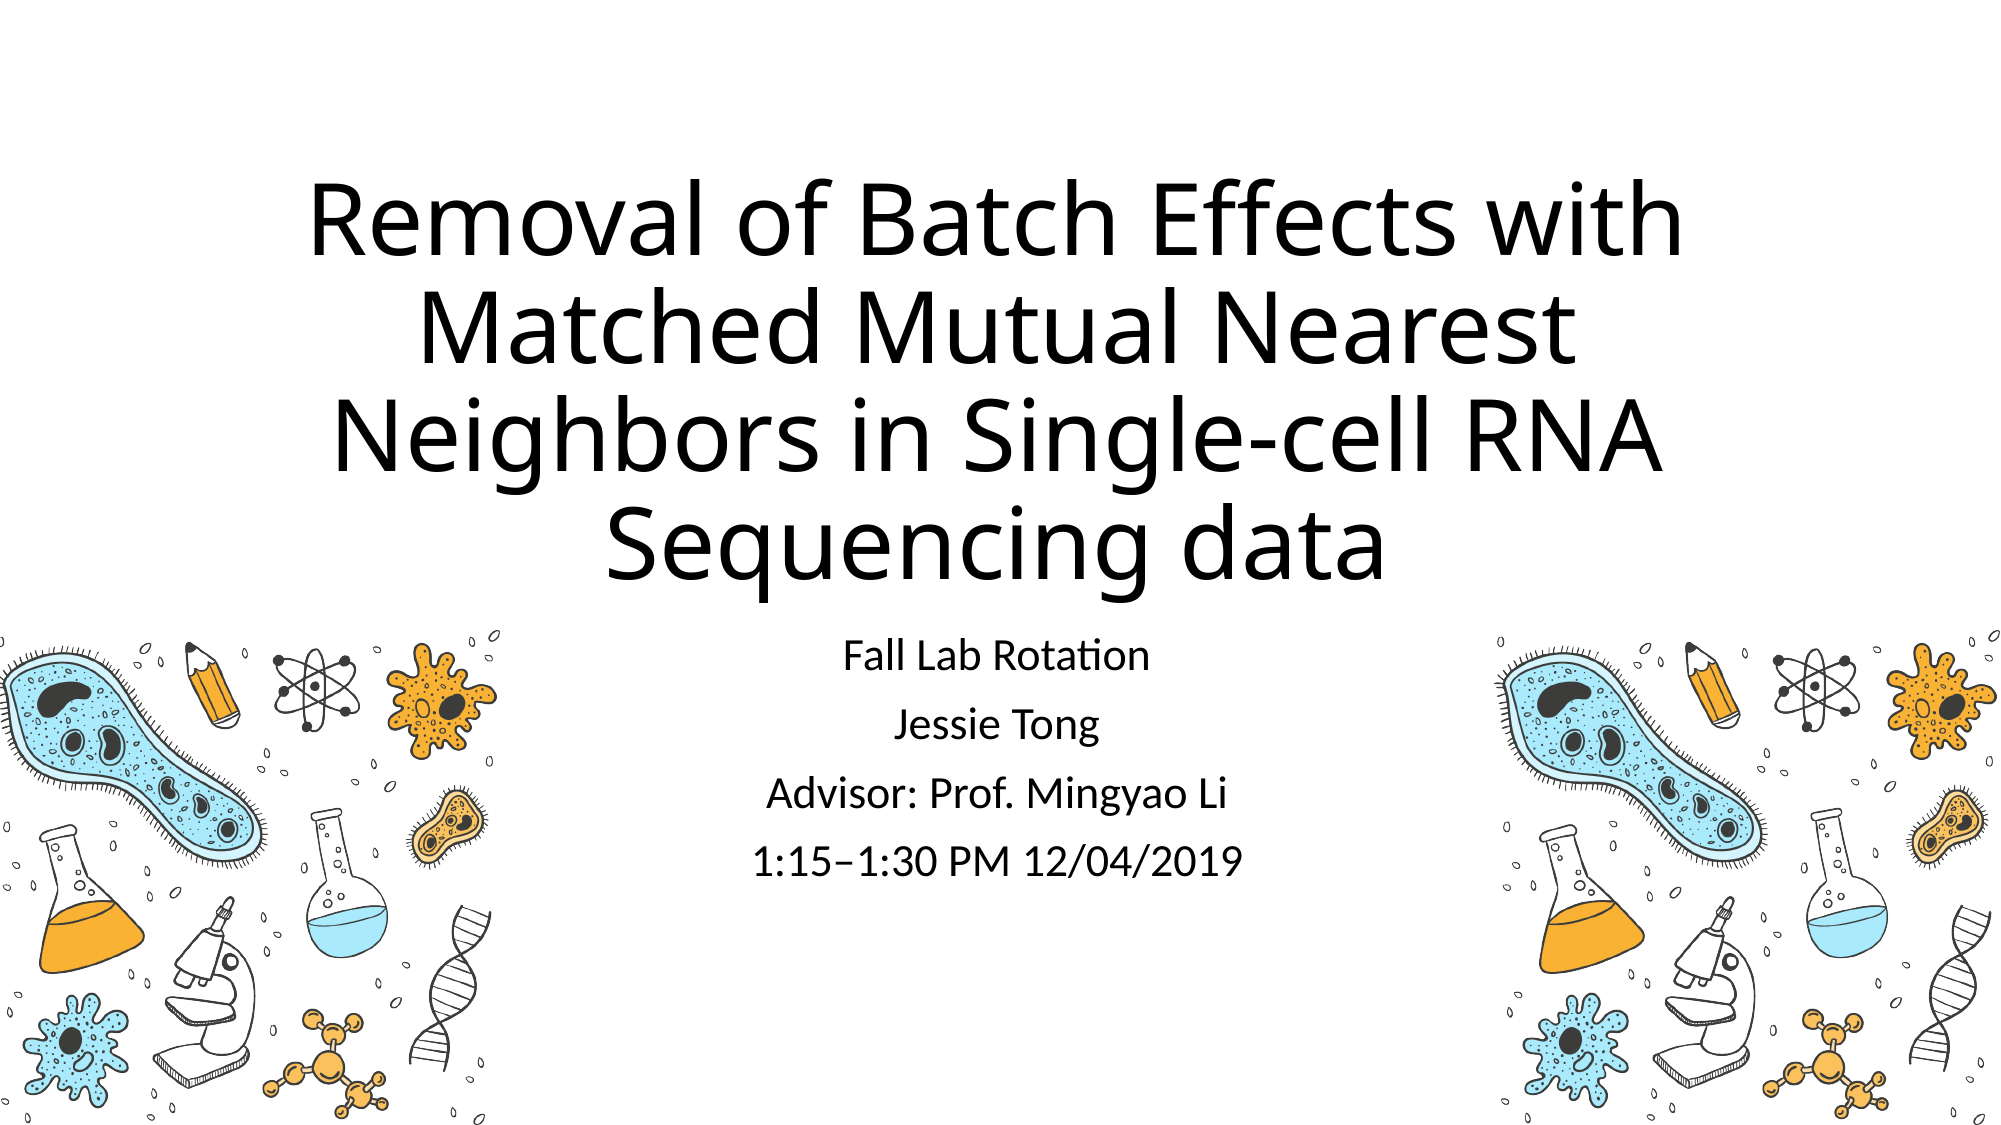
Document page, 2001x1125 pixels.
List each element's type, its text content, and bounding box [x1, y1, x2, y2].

picture [1494, 630, 2000, 1125]
subtitle Fall Lab Rotation Jessie Tong Advisor: Prof. Mingyao Li 1:15–1:30 PM 12/04/2019 [247, 623, 1748, 896]
picture [0, 630, 500, 1125]
title Removal of Batch Effects with Matched Mutual Nearest Neighbors in Single-cell RNA Sequencing data [247, 216, 1748, 609]
